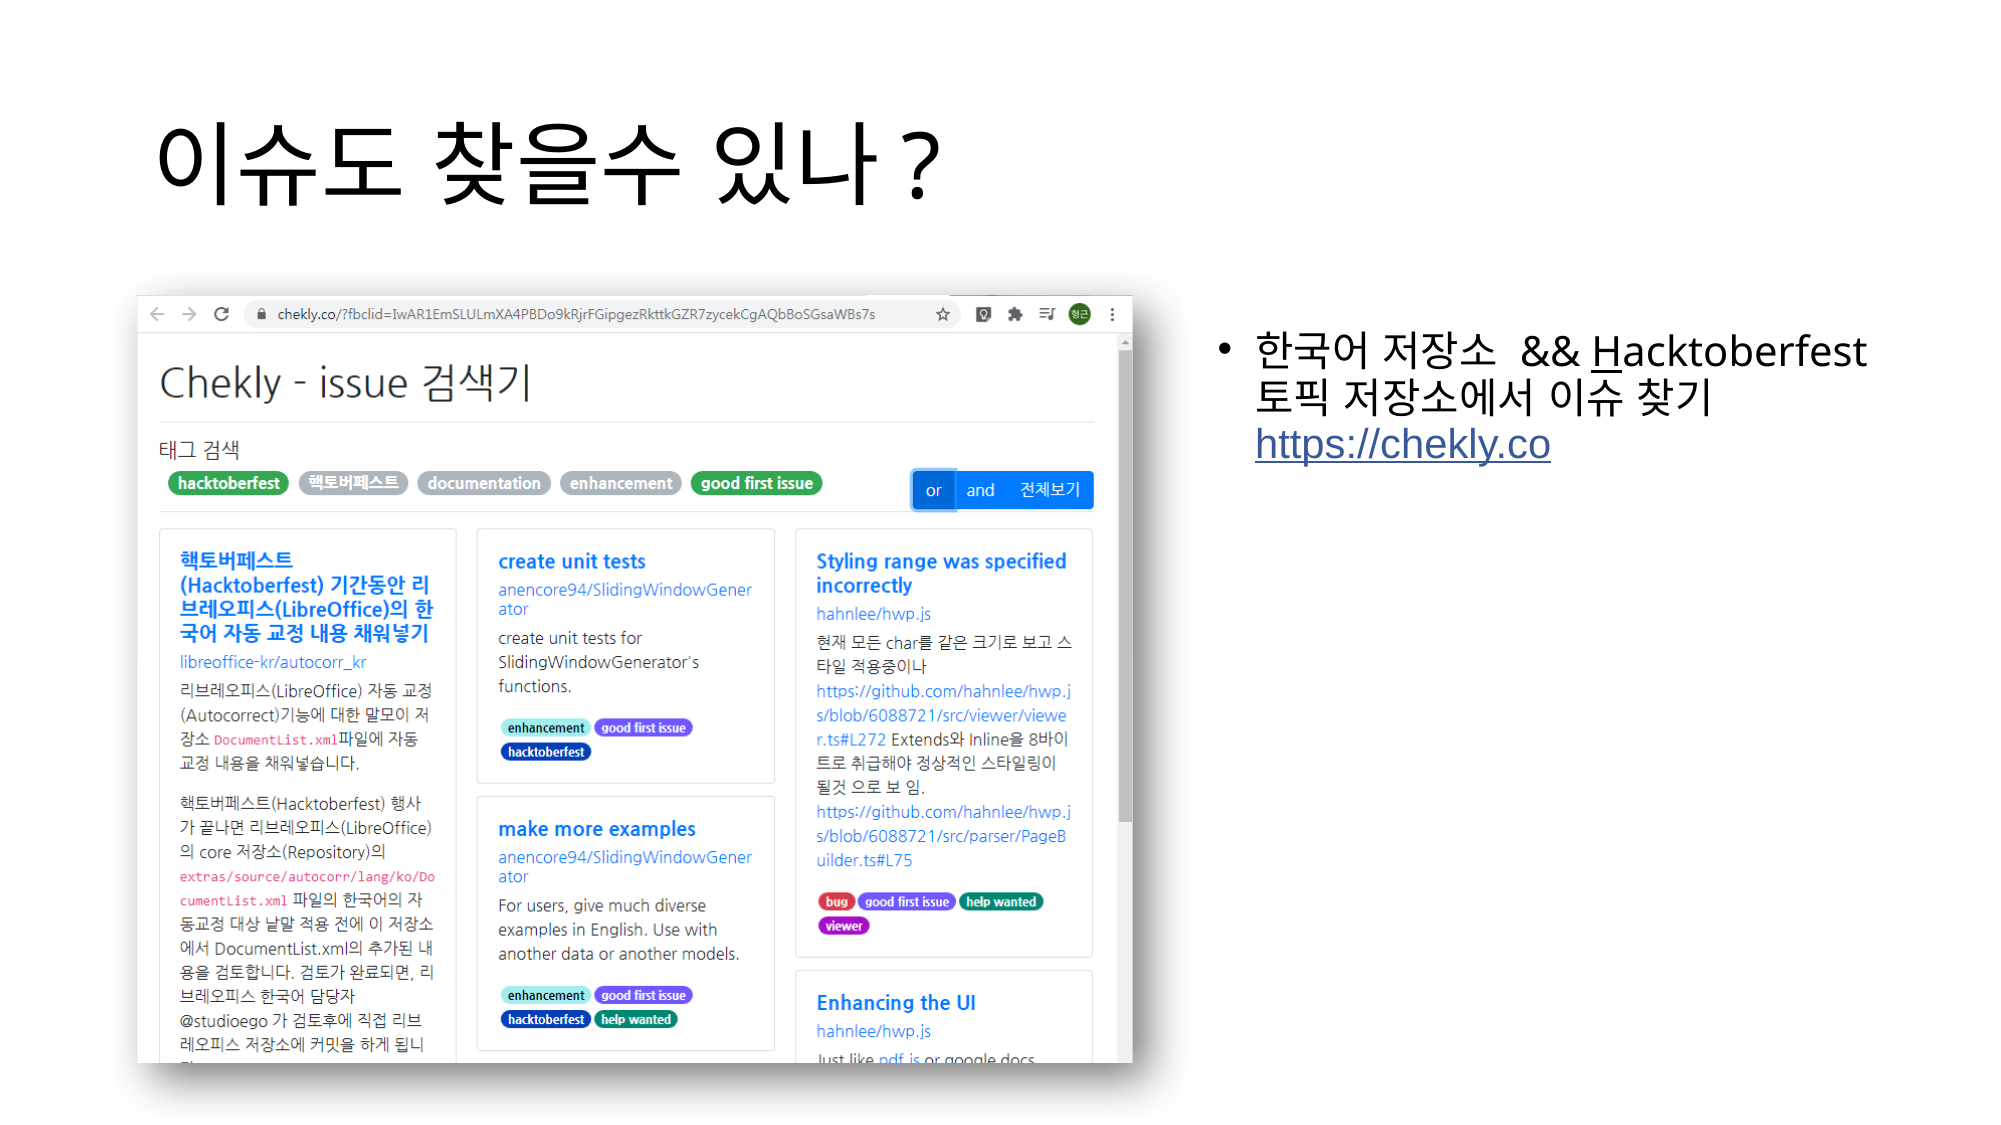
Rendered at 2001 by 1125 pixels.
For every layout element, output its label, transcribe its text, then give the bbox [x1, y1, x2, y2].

title 이슈도 찾을수 있나? [137, 59, 1863, 278]
list 한국어 저장소 && Hacktoberfest 토픽 저장소에서 이슈 찾기https://chekly.co [1202, 318, 1940, 1025]
picture [137, 295, 1133, 1063]
